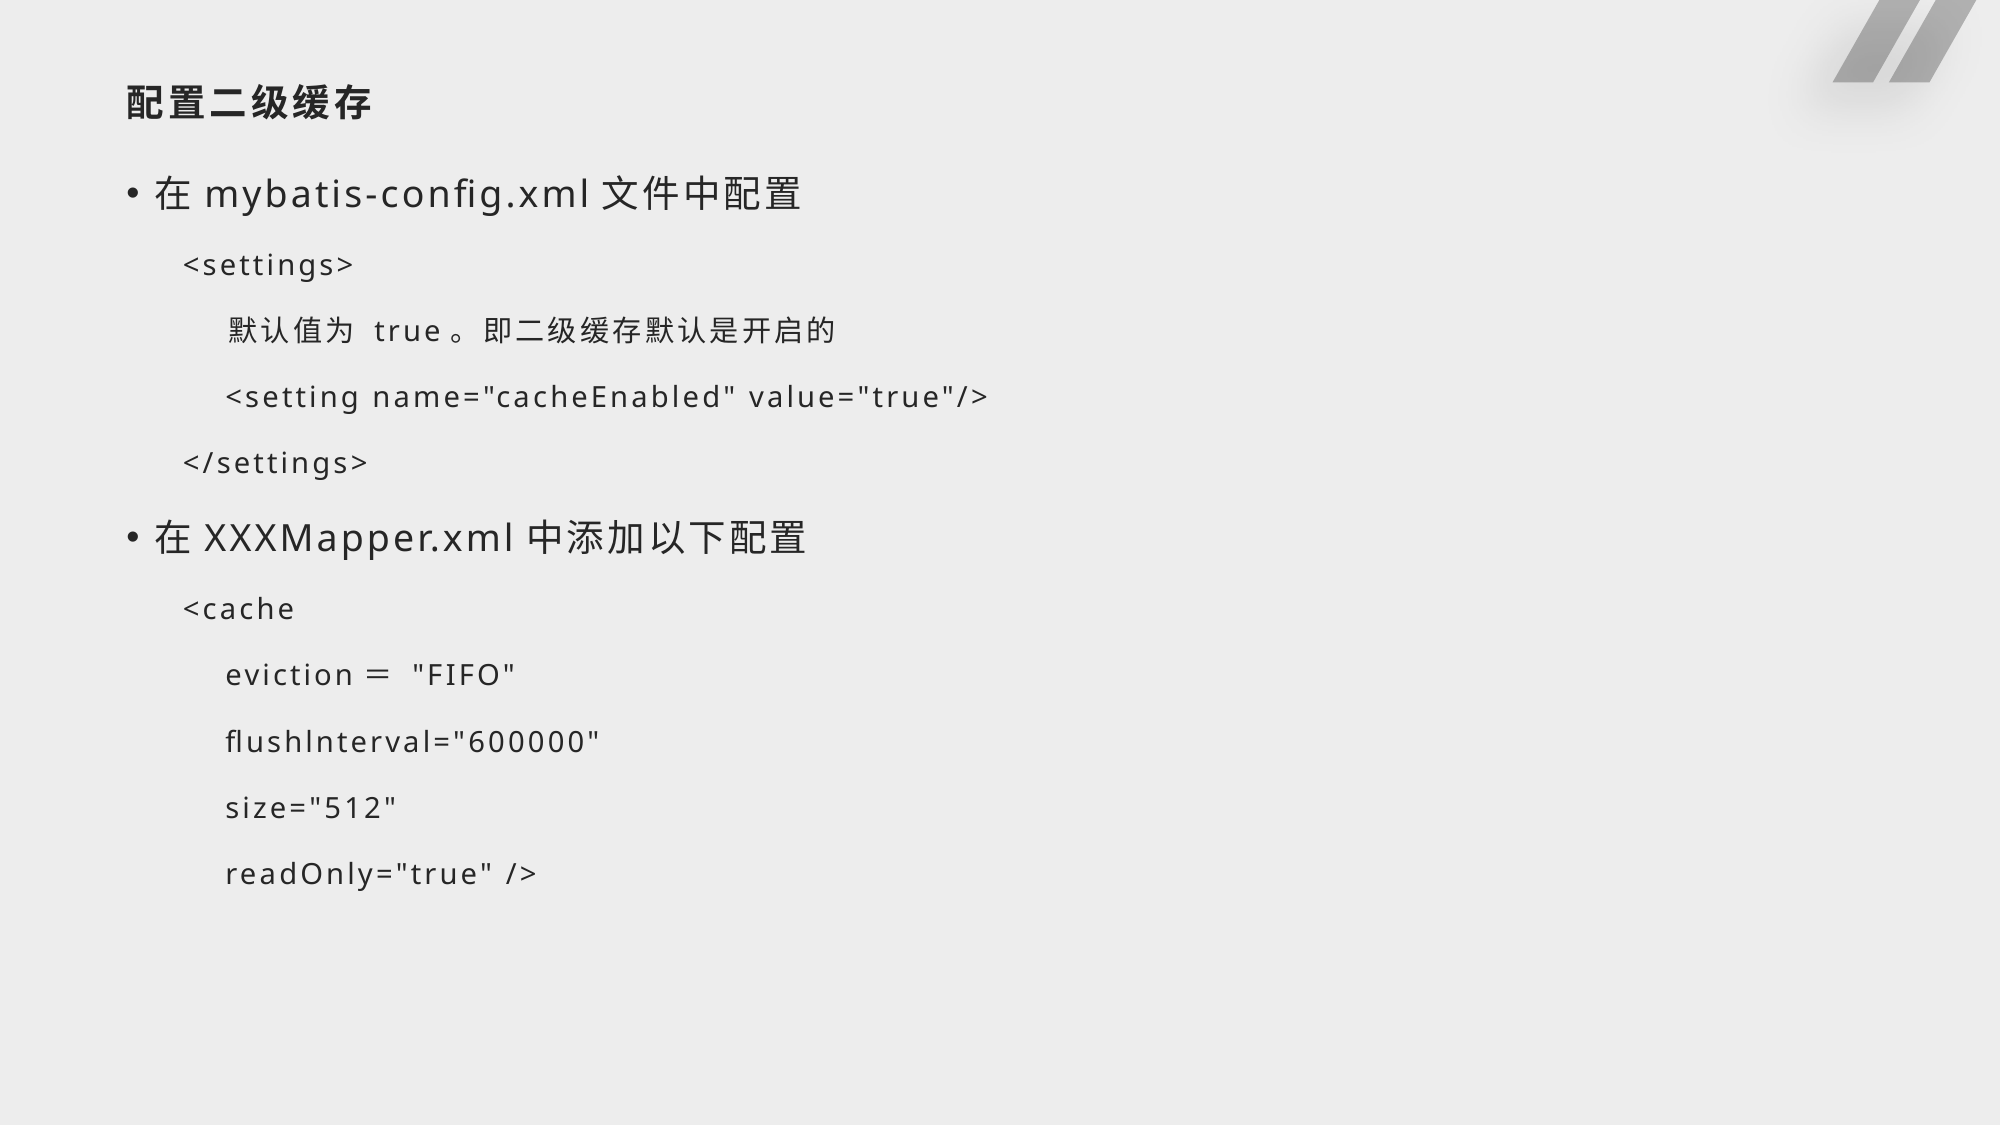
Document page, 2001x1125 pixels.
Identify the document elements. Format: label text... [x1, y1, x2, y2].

title 配置二级缓存 [109, 72, 1891, 146]
list 在mybatis-config.xml文件中配置 <settings> 默认值为 true。即二级缓存默认是开启的 <setting name="cacheEnabled" value="true"/> </settings> 在XXXMapper.xml中添加以下配置 <cache eviction＝ "FIFO" flushlnterval="600000" size="512" readOnly="true" /> [109, 156, 1891, 1041]
